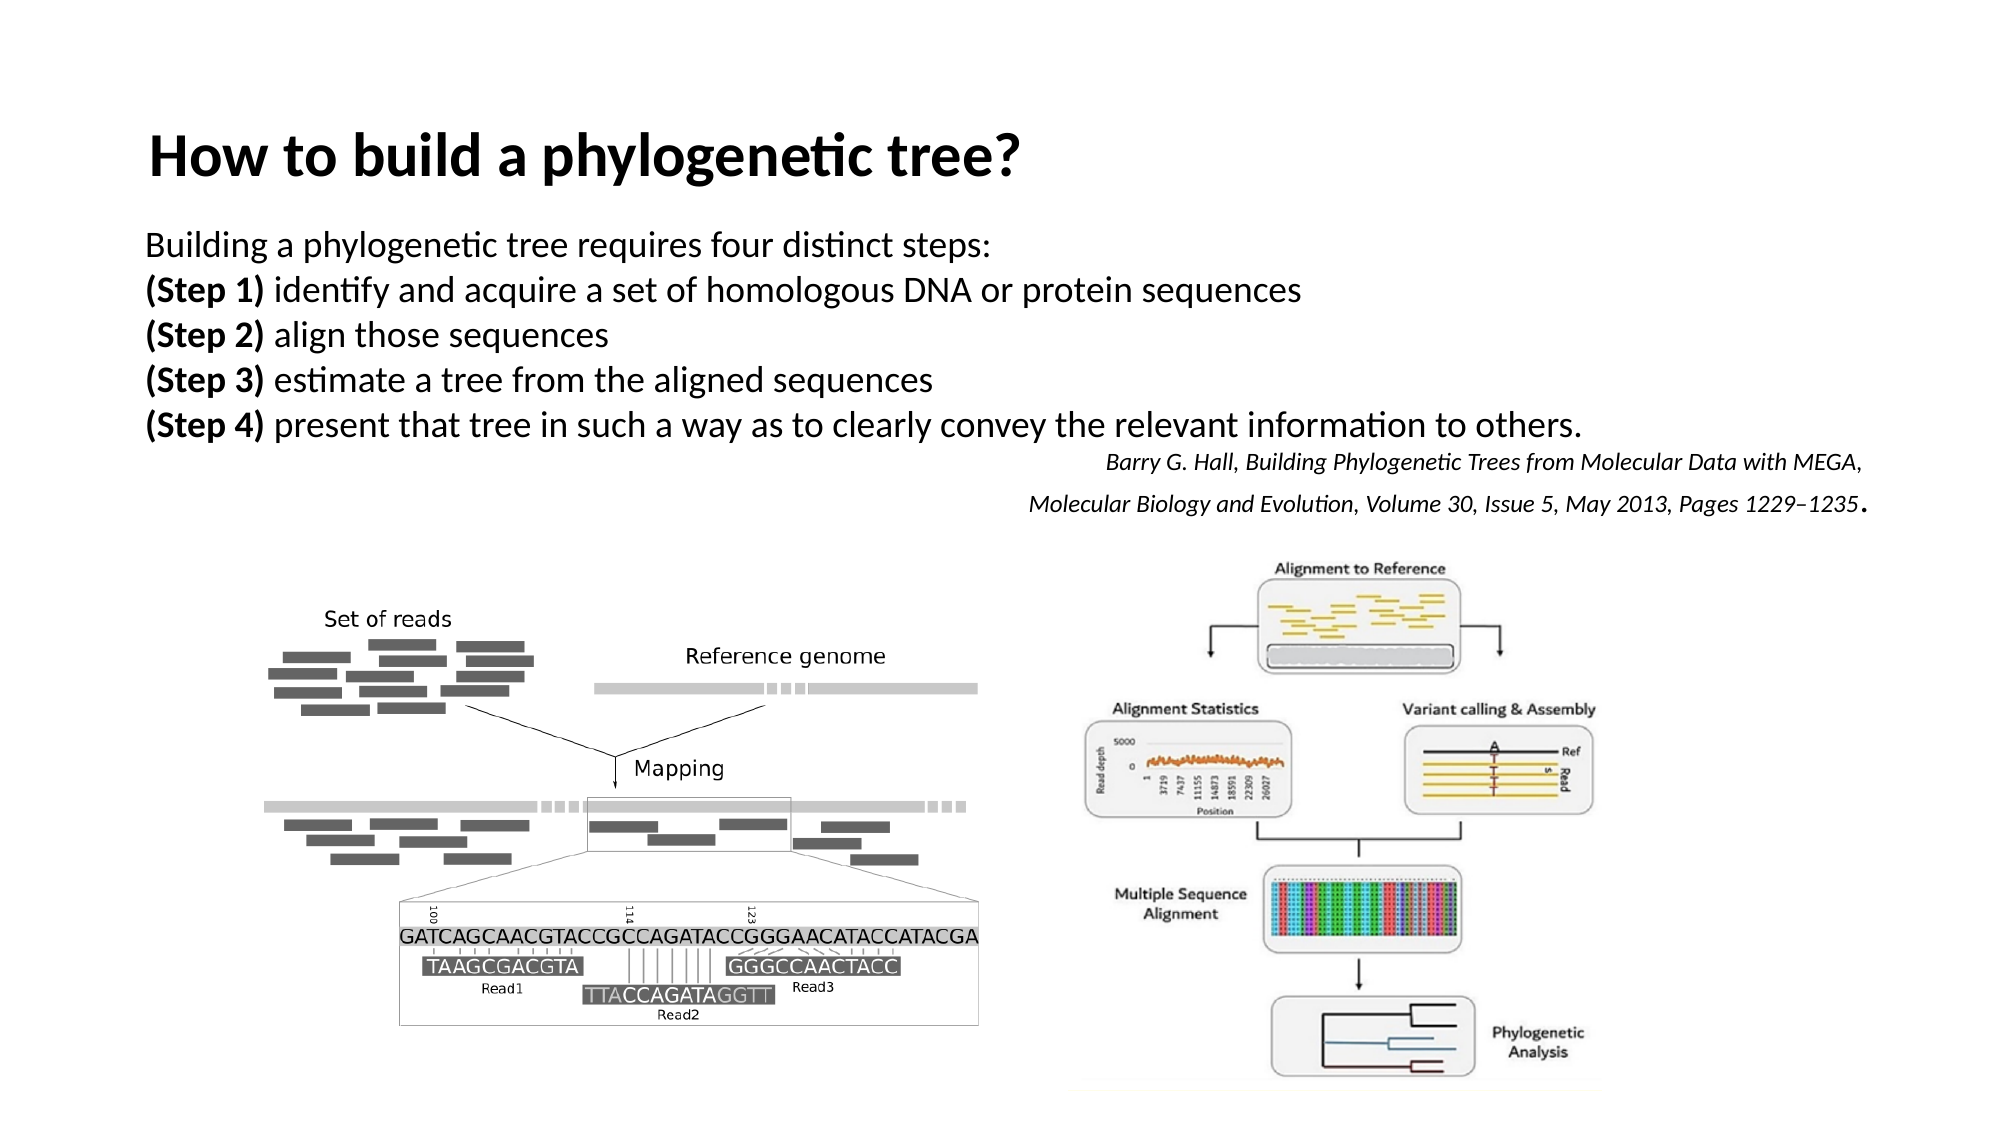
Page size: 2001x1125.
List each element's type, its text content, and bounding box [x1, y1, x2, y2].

text_box Building a phylogenetic tree requires four distinct steps: (Step 1) identify and acquire a set of homologous DNA or protein sequences (Step 2) align those sequences (Step 3) estimate a tree from the aligned sequences (Step 4) present that tree in such a way as to clearly convey the relevant information to others. Barry G. Hall, Building Phylogenetic Trees from Molecular Data with MEGA, Molecular Biology and Evolution, Volume 30, Issue 5, May 2013, Pages 1229–1235. [130, 212, 1885, 528]
picture [1068, 545, 1602, 1091]
text_box How to build a phylogenetic tree? [135, 106, 1040, 197]
picture [264, 610, 979, 1026]
